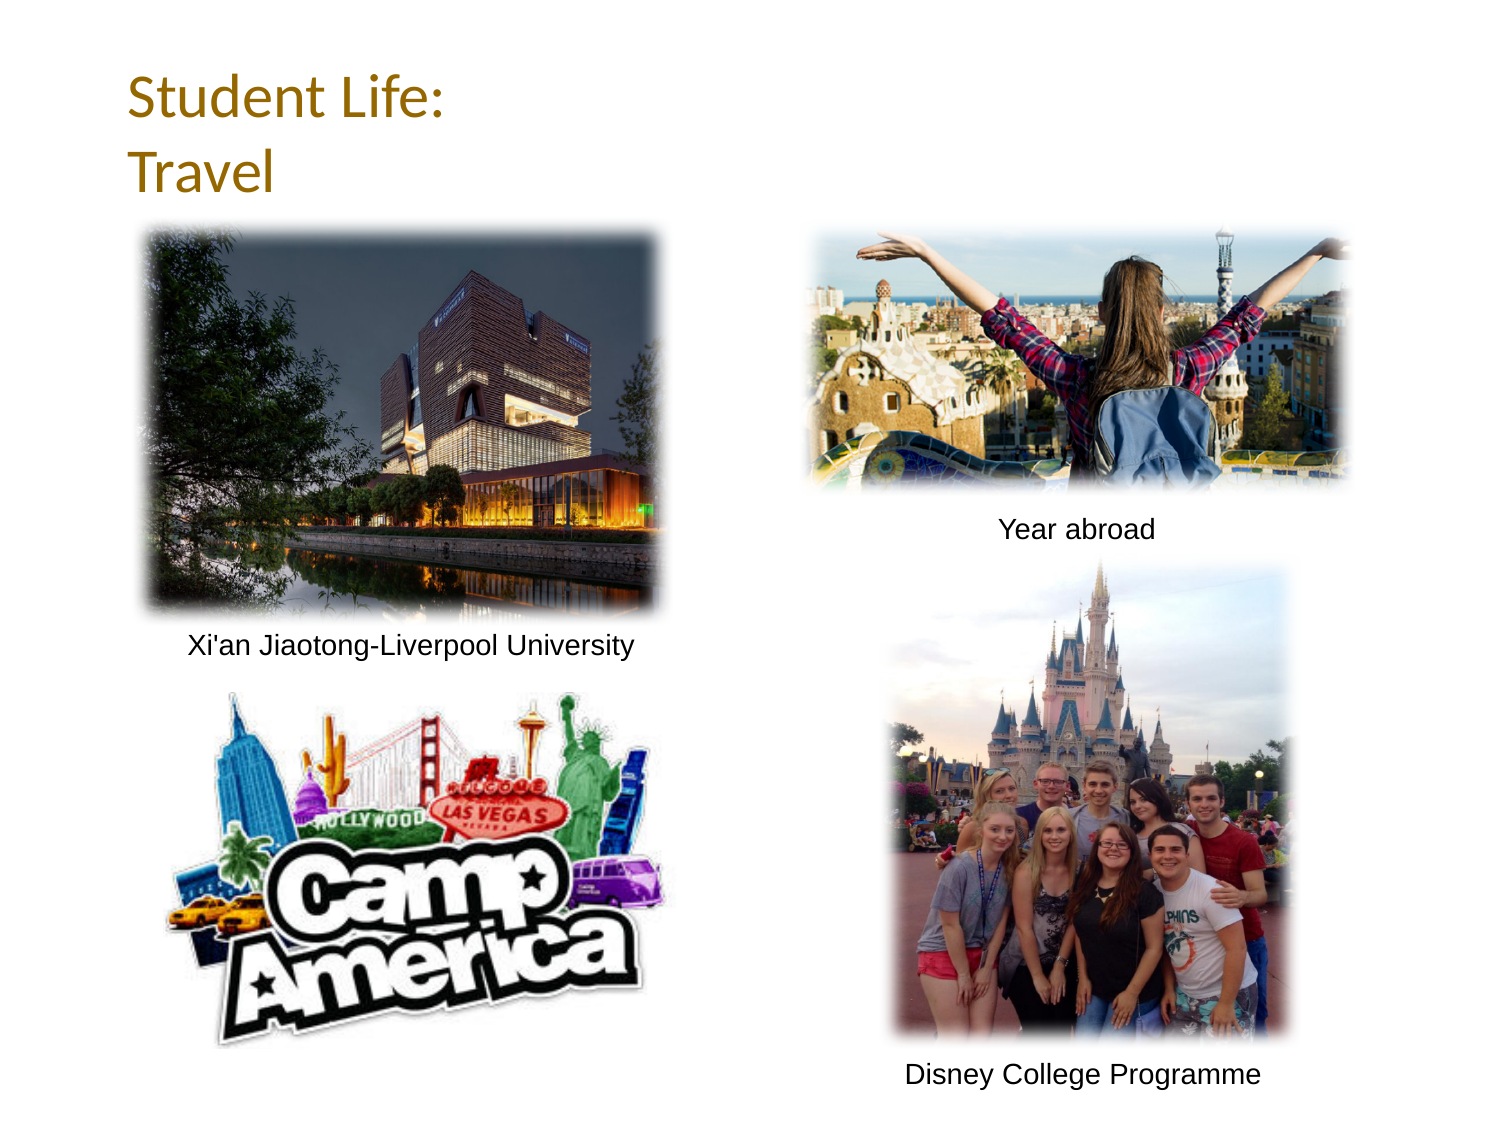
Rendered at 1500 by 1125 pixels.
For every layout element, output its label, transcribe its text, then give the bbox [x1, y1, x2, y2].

picture [799, 218, 1356, 497]
picture [162, 688, 684, 1049]
title Student Life: Travel [112, 62, 1388, 213]
picture [879, 553, 1302, 1049]
text_box Year abroad [983, 505, 1172, 552]
picture [130, 214, 675, 627]
text_box Disney College Programme [889, 1057, 1278, 1098]
text_box Xi'an Jiaotong-Liverpool University [172, 634, 651, 670]
